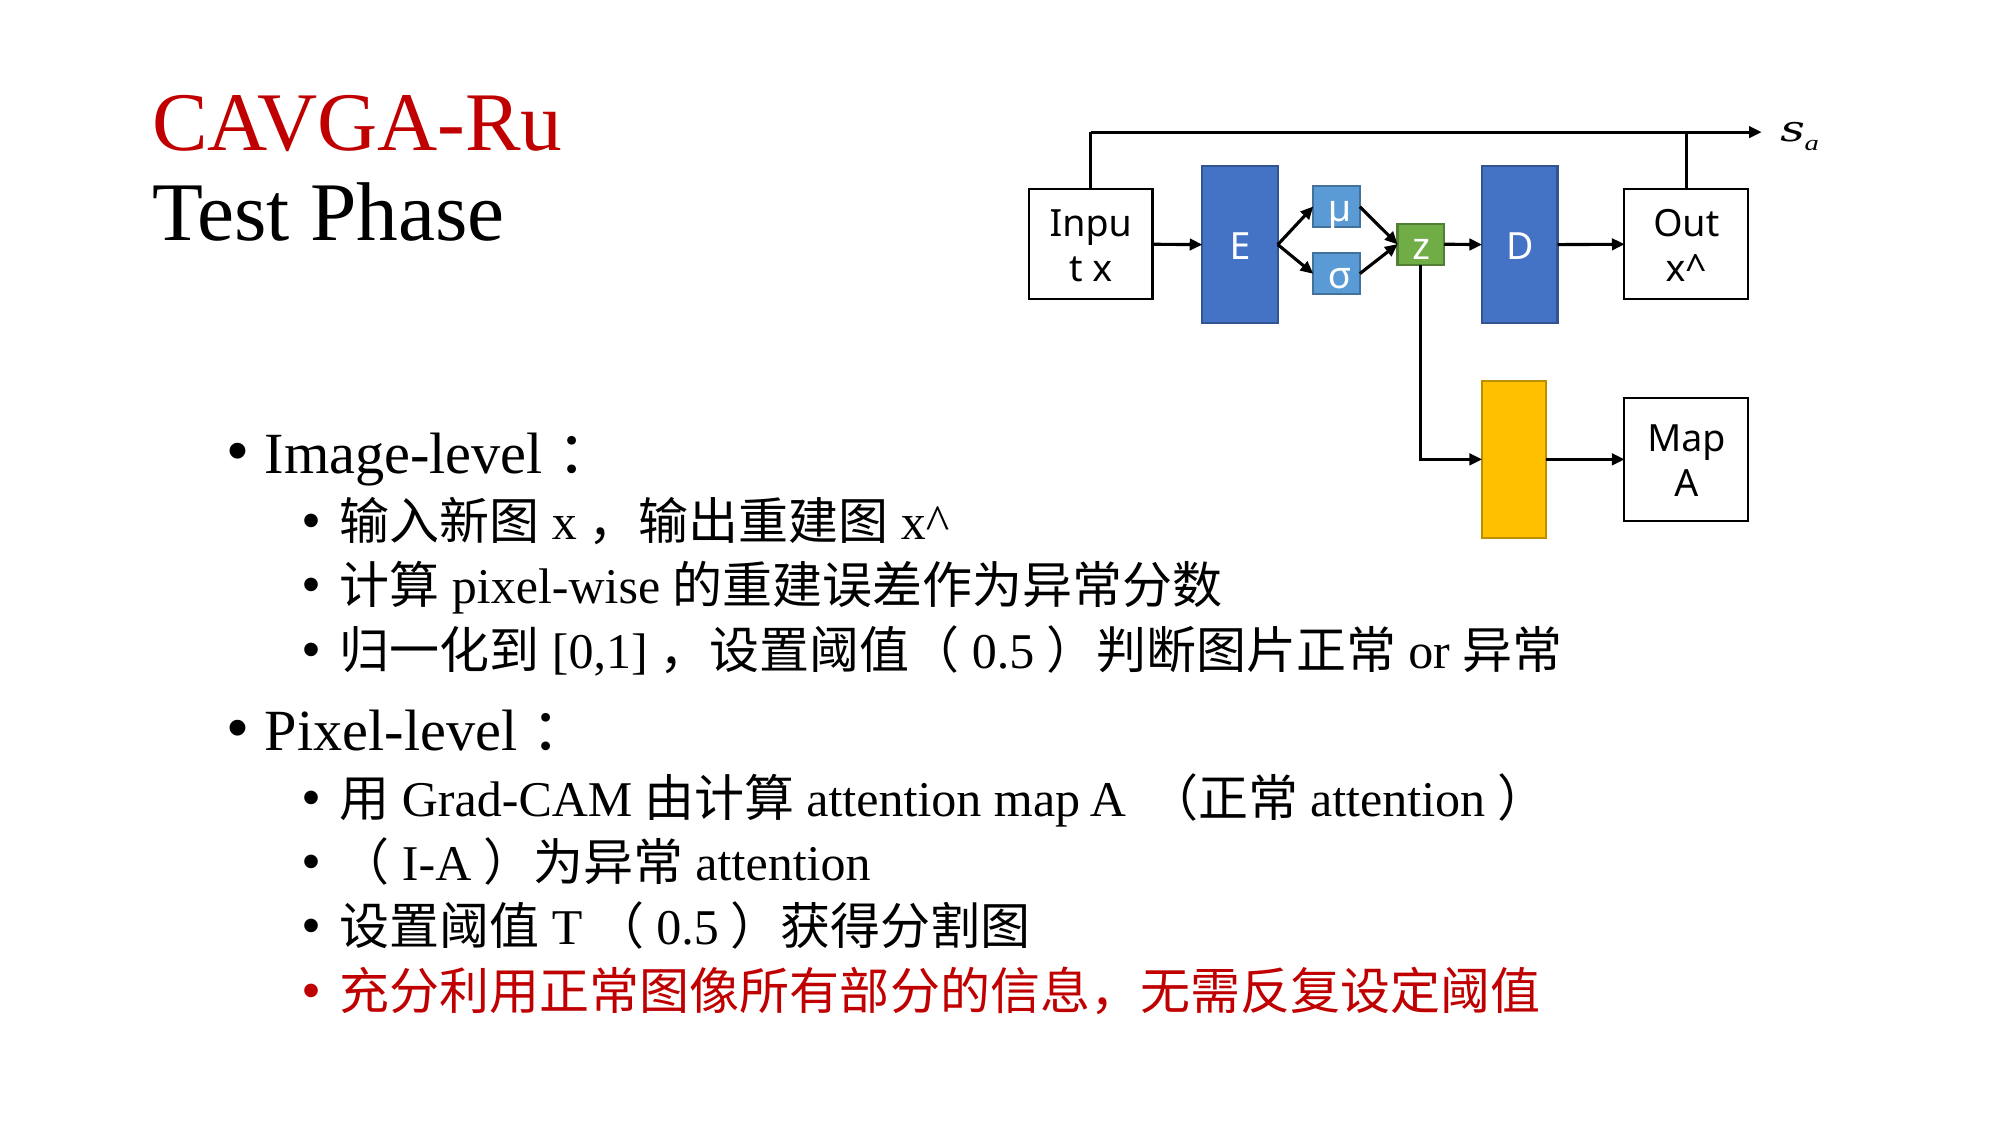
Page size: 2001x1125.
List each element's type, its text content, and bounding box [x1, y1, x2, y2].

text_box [1028, 109, 1821, 539]
title CAVGA-Ru Test Phase [137, 59, 1863, 278]
